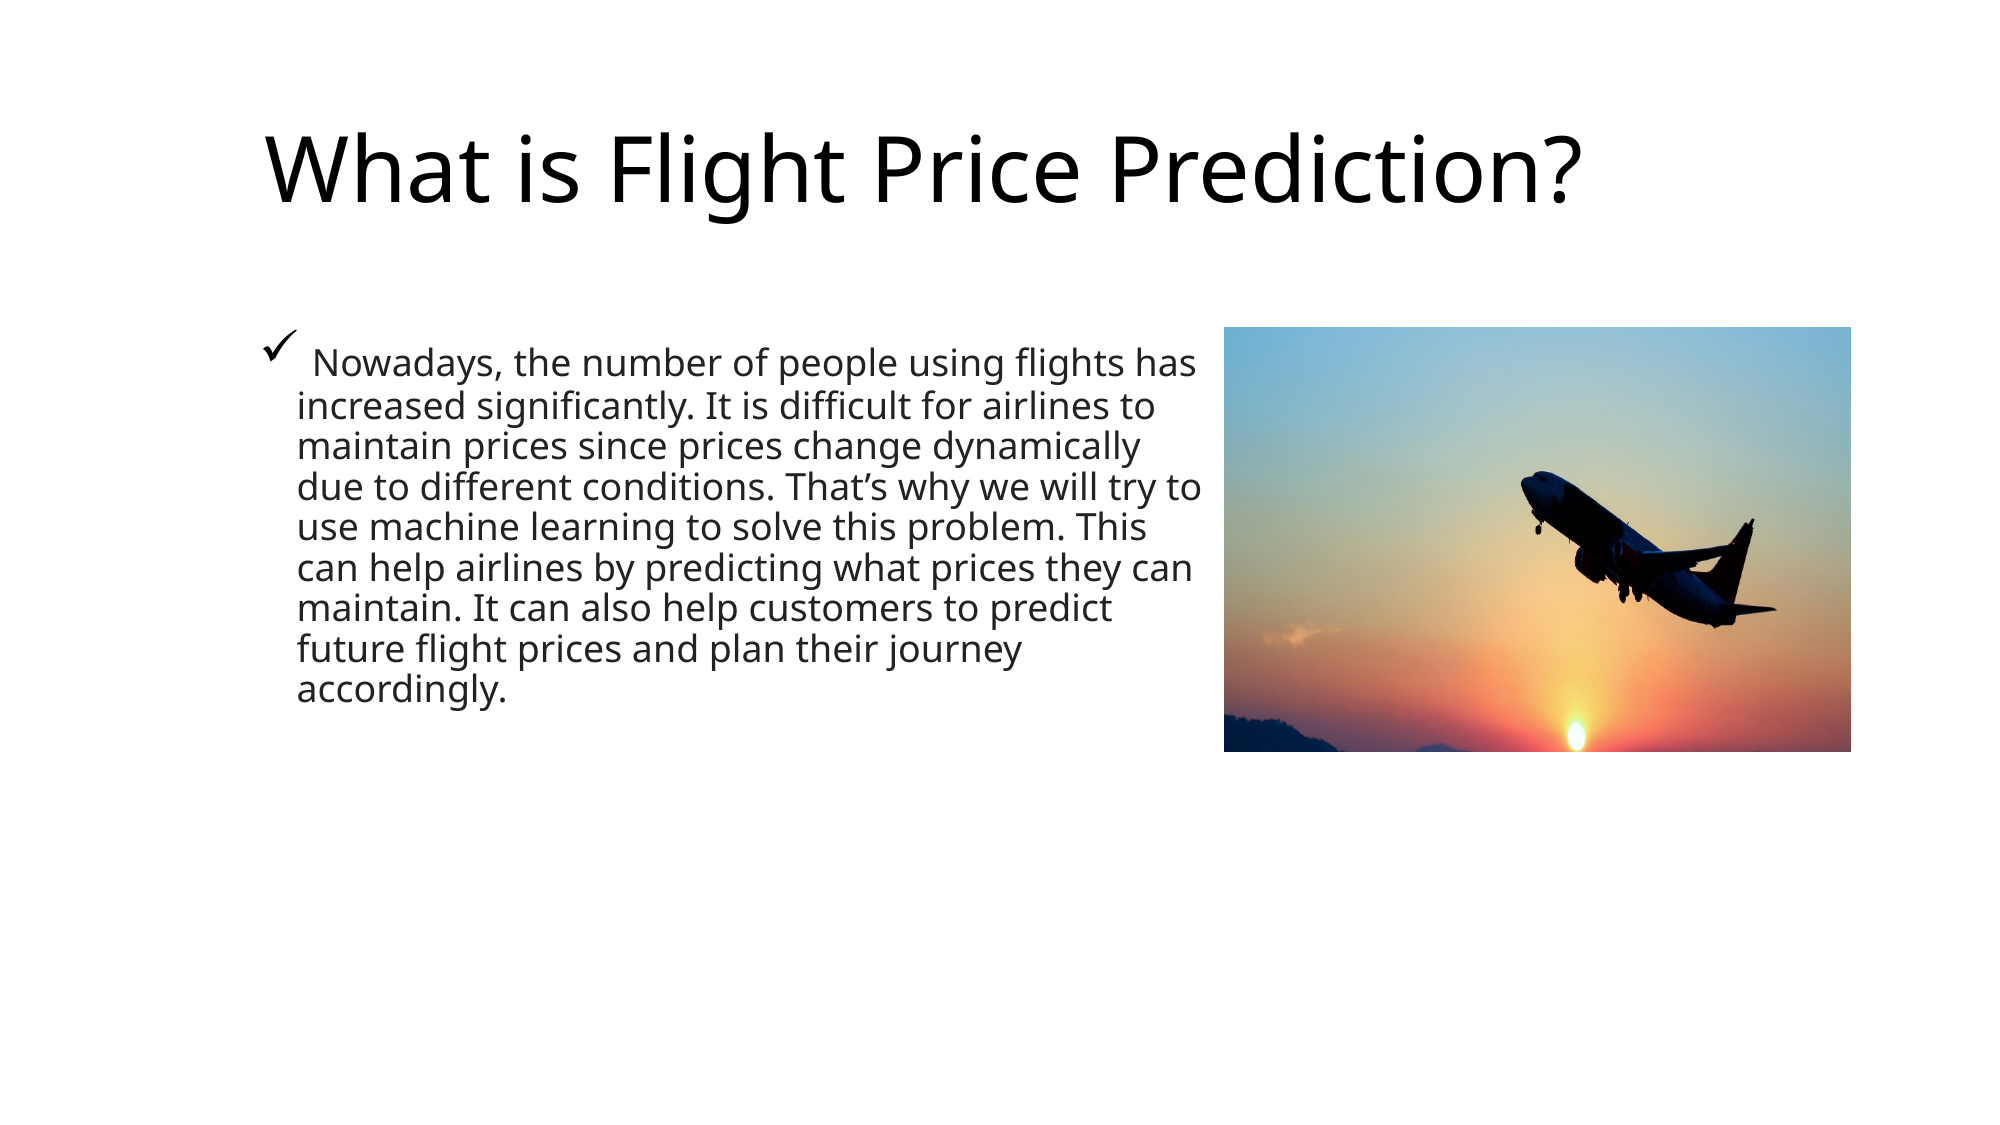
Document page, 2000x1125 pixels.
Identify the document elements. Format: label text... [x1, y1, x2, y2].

title What is Flight Price Prediction? [249, 66, 1863, 279]
list Nowadays, the number of people using flights has increased significantly. It is difficult for airlines to maintain prices since prices change dynamically due to different conditions. That’s why we will try to use machine learning to solve this problem. This can help airlines by predicting what prices they can maintain. It can also help customers to predict future flight prices and plan their journey accordingly. [244, 325, 1225, 894]
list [1224, 327, 1851, 752]
